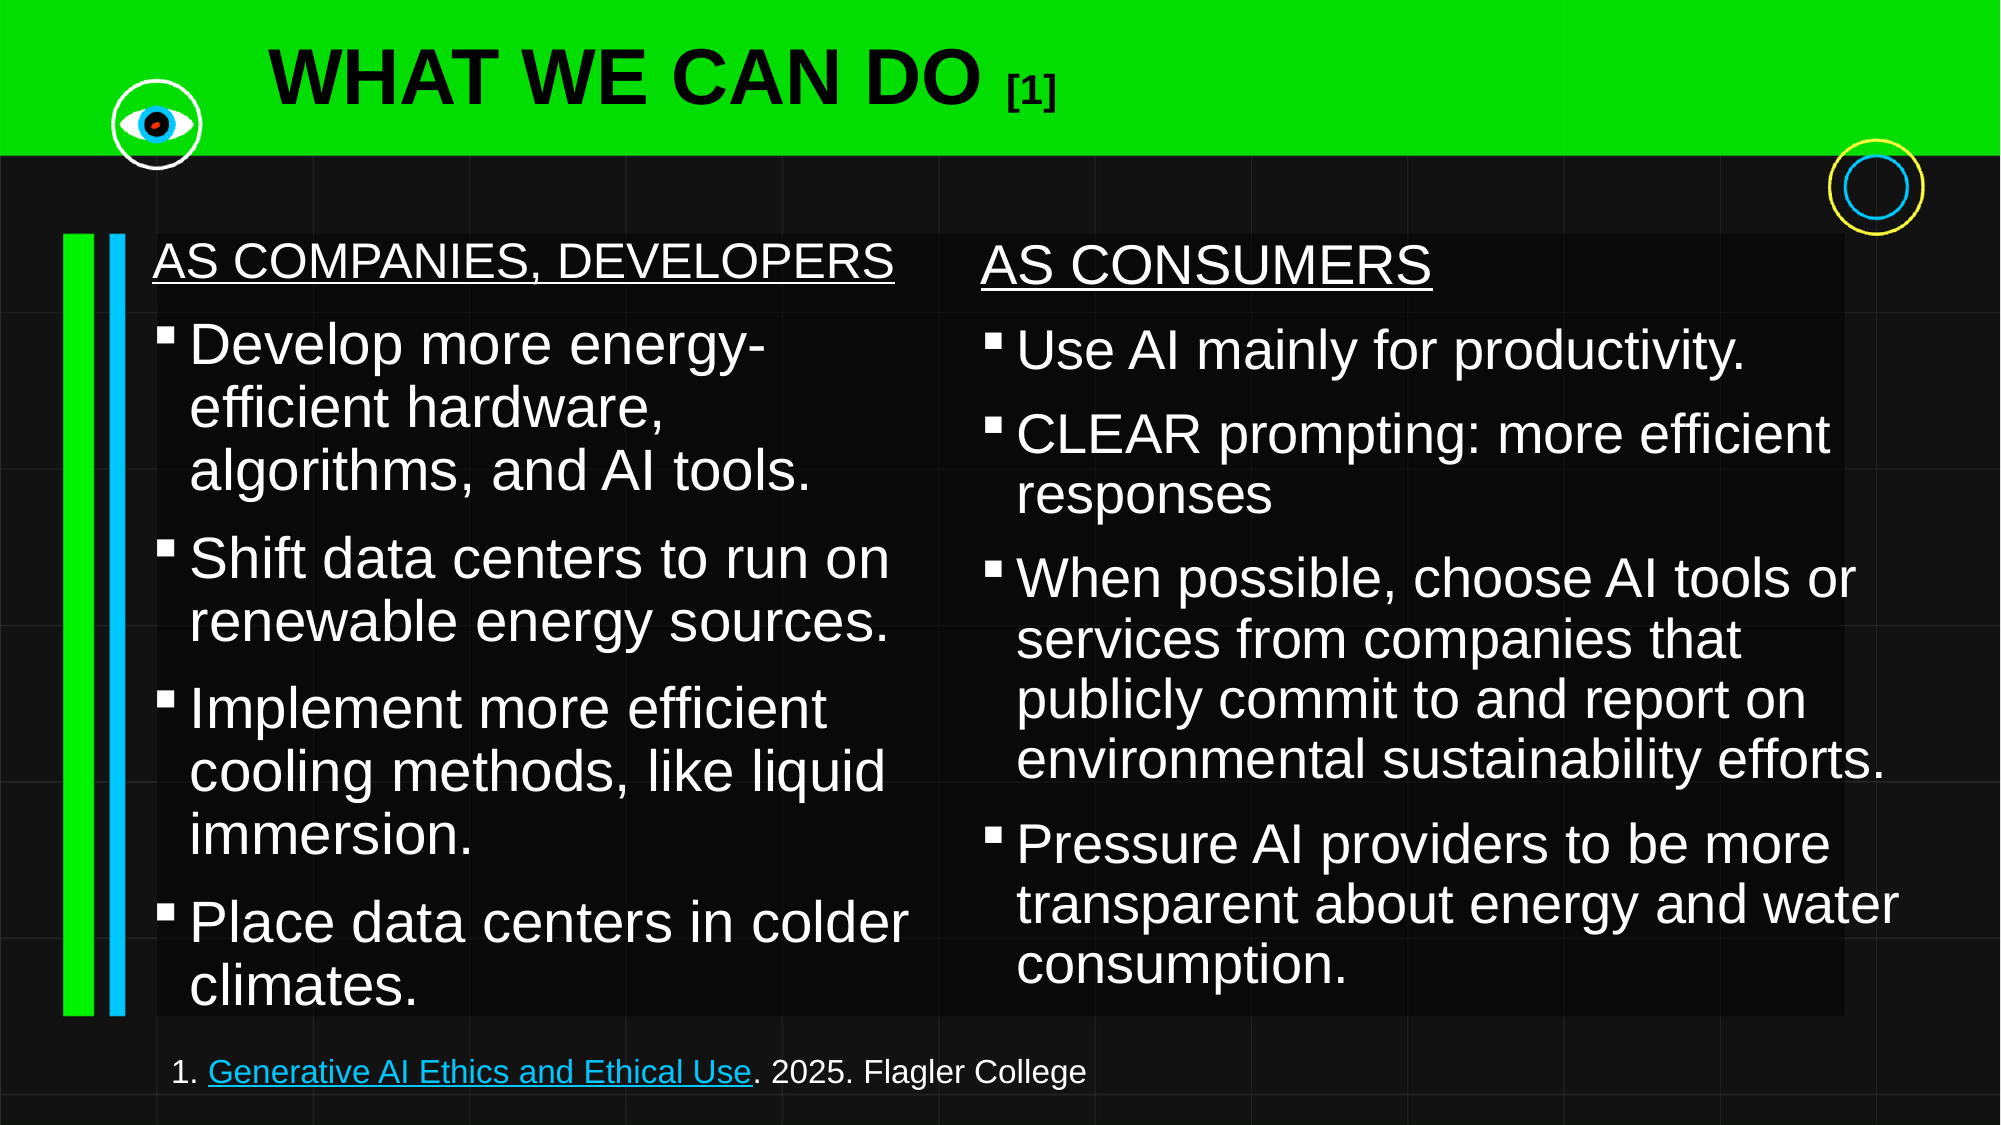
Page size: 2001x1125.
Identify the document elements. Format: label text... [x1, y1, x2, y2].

picture [0, 0, 2001, 1125]
title WHAT WE CAN DO [1] [253, 22, 1817, 135]
text_box 1. Generative AI Ethics and Ethical Use. 2025. Flagler College [156, 1042, 1211, 1098]
list AS COMPANIES, DEVELOPERS Develop more energy-efficient hardware, algorithms, and AI tools. Shift data centers to run on renewable energy sources. Implement more efficient cooling methods, like liquid immersion. Place data centers in colder climates. [137, 228, 947, 1043]
list AS CONSUMERS Use AI mainly for productivity. CLEAR prompting: more efficient responses When possible, choose AI tools or services from companies that publicly commit to and report on environmental sustainability efforts. Pressure AI providers to be more transparent about energy and water consumption. [965, 229, 1921, 1044]
